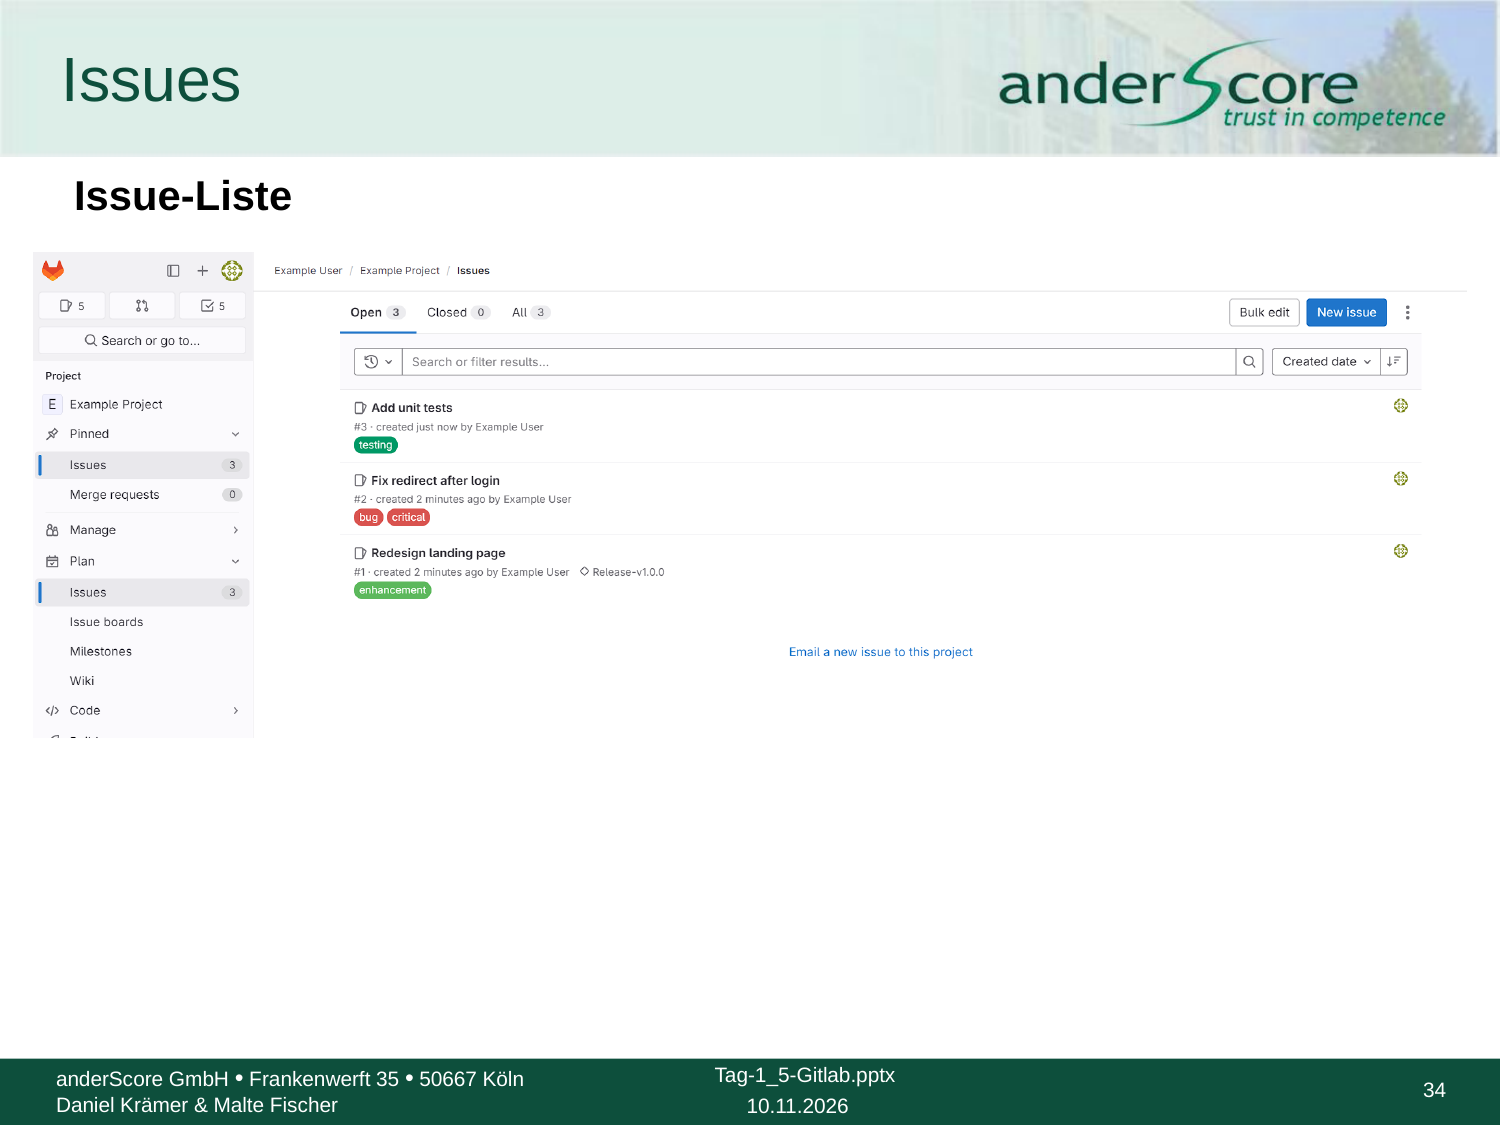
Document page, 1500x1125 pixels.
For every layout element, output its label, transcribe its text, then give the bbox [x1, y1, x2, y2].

picture [32, 252, 1468, 738]
list Issue-Liste [49, 160, 1447, 251]
picture [0, 0, 1500, 157]
title Issues [46, 23, 975, 140]
